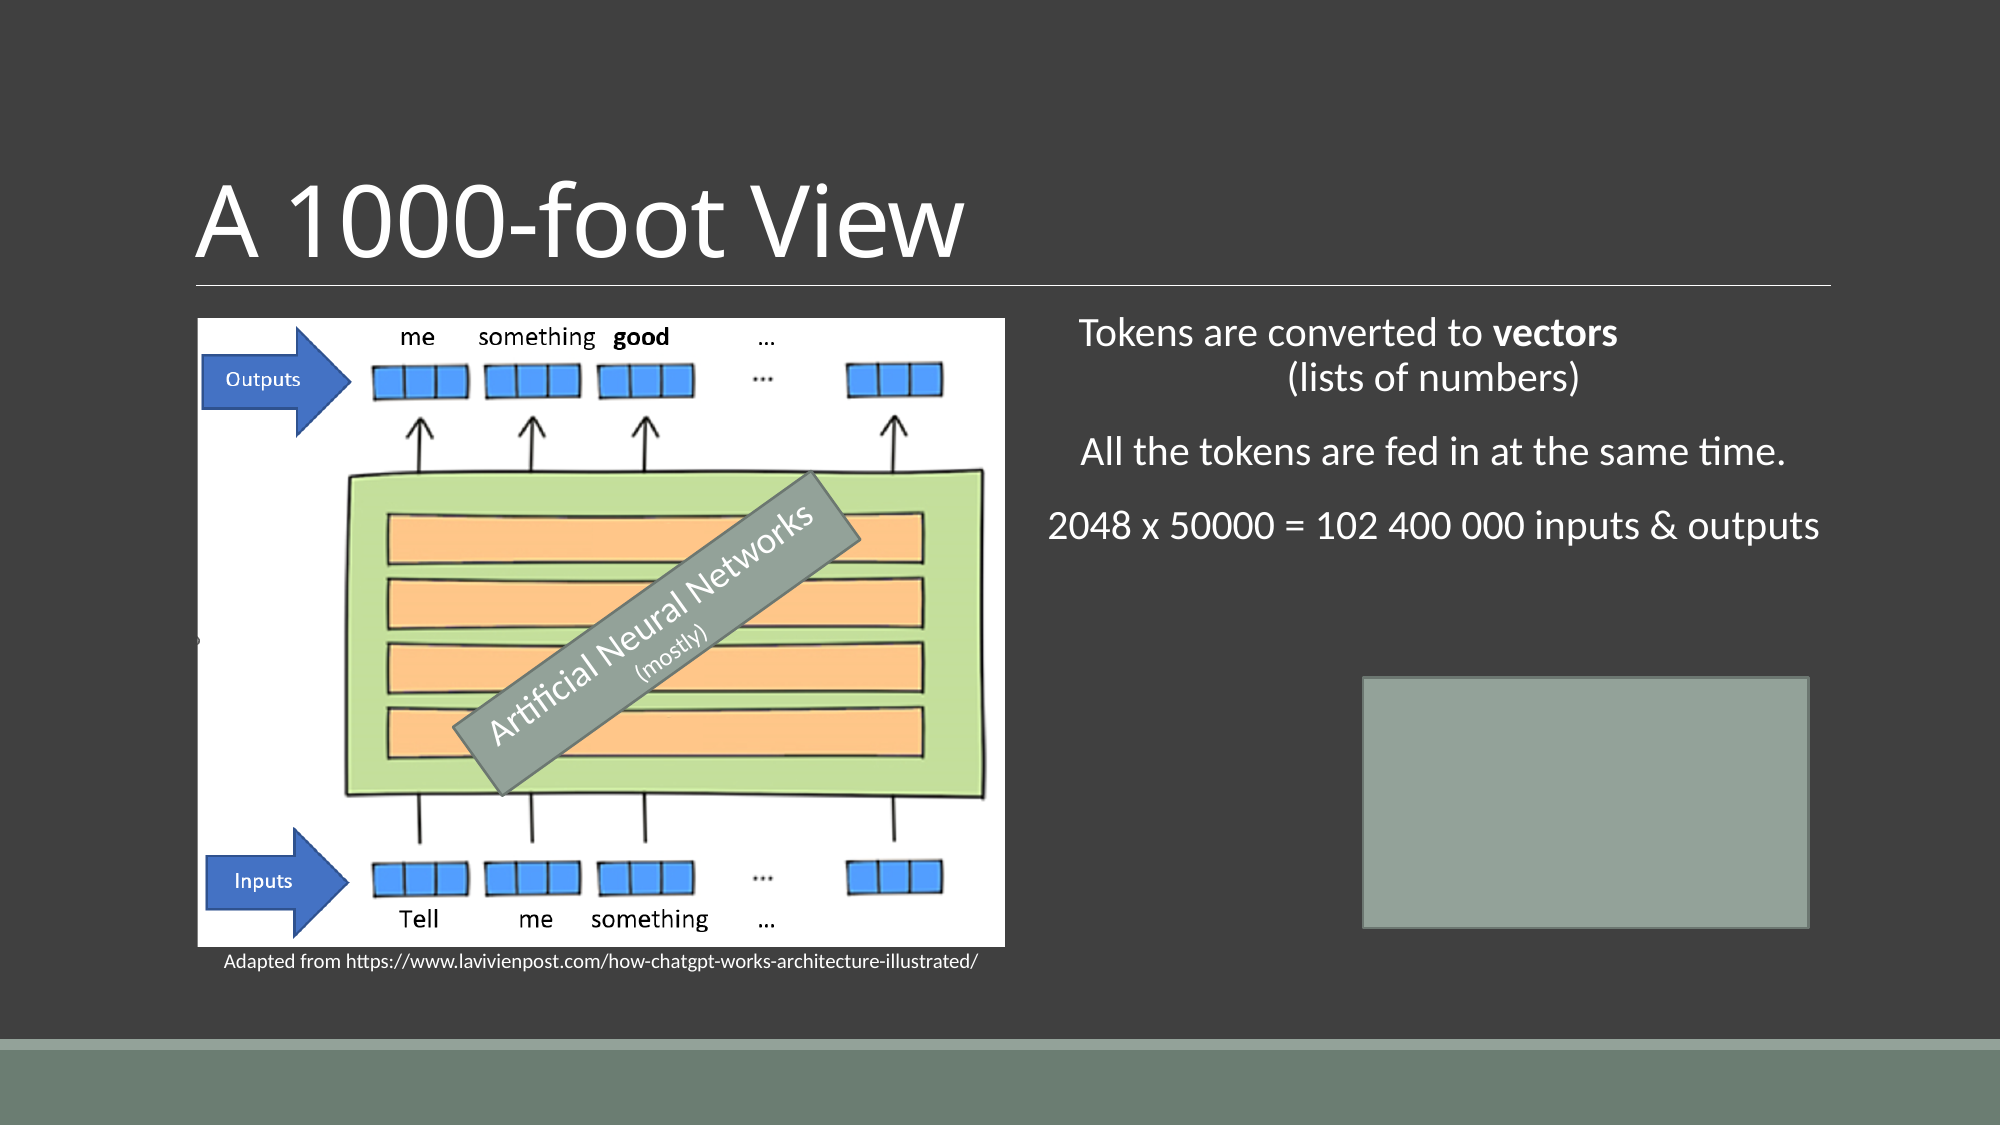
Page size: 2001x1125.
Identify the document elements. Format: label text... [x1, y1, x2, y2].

picture [197, 318, 1006, 948]
text_box [1362, 676, 1810, 929]
text_box Adapted from https://www.lavivienpost.com/how-chatgpt-works-architecture-illustrated/ [80, 940, 1122, 981]
list Tokens are converted to vectors (lists of numbers) All the tokens are fed in at the same time. 2048 x 50000 = 102 400 000 inputs & outputs [1022, 302, 1830, 963]
title A 1000-foot View [180, 47, 1830, 285]
